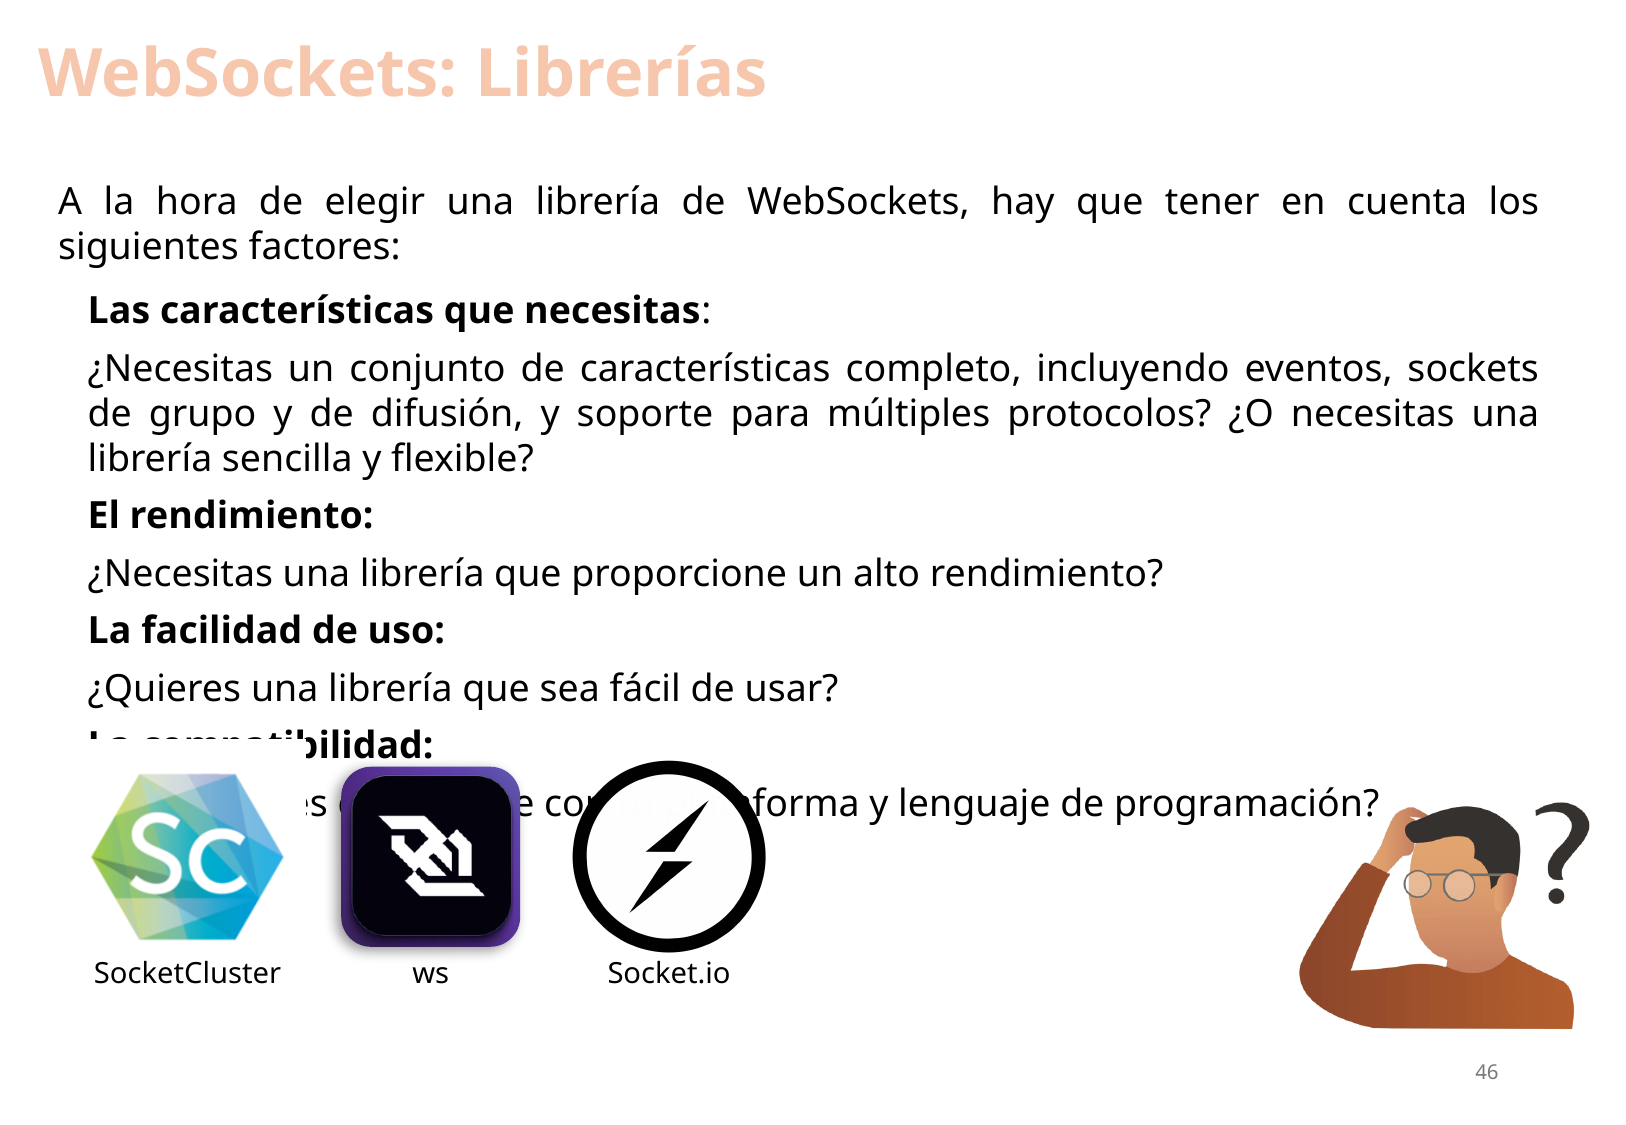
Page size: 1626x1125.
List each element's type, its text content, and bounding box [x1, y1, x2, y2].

picture [340, 766, 521, 948]
picture [1286, 757, 1602, 1074]
text_box A la hora de elegir una librería de WebSockets, hay que tener en cuenta los siguientes factores: Las características que necesitas: ¿Necesitas un conjunto de características completo, incluyendo eventos, sockets de grupo y de difusión, y soporte para múltiples protocolos? ¿O necesitas una librería sencilla y flexible? El rendimiento: ¿Necesitas una librería que proporcione un alto rendimiento? La facilidad de uso: ¿Quieres una librería que sea fácil de usar? La compatibilidad: ¿La librería es compatible con tu plataforma y lenguaje de programación? [43, 169, 1556, 832]
picture [69, 738, 306, 976]
text_box WebSockets: Librerías [23, 22, 1352, 117]
text_box SocketCluster [69, 976, 306, 997]
text_box ws [341, 948, 521, 997]
text_box Socket.io [579, 956, 759, 997]
slide_number 46 [1147, 1042, 1514, 1103]
picture [570, 757, 768, 956]
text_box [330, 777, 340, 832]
